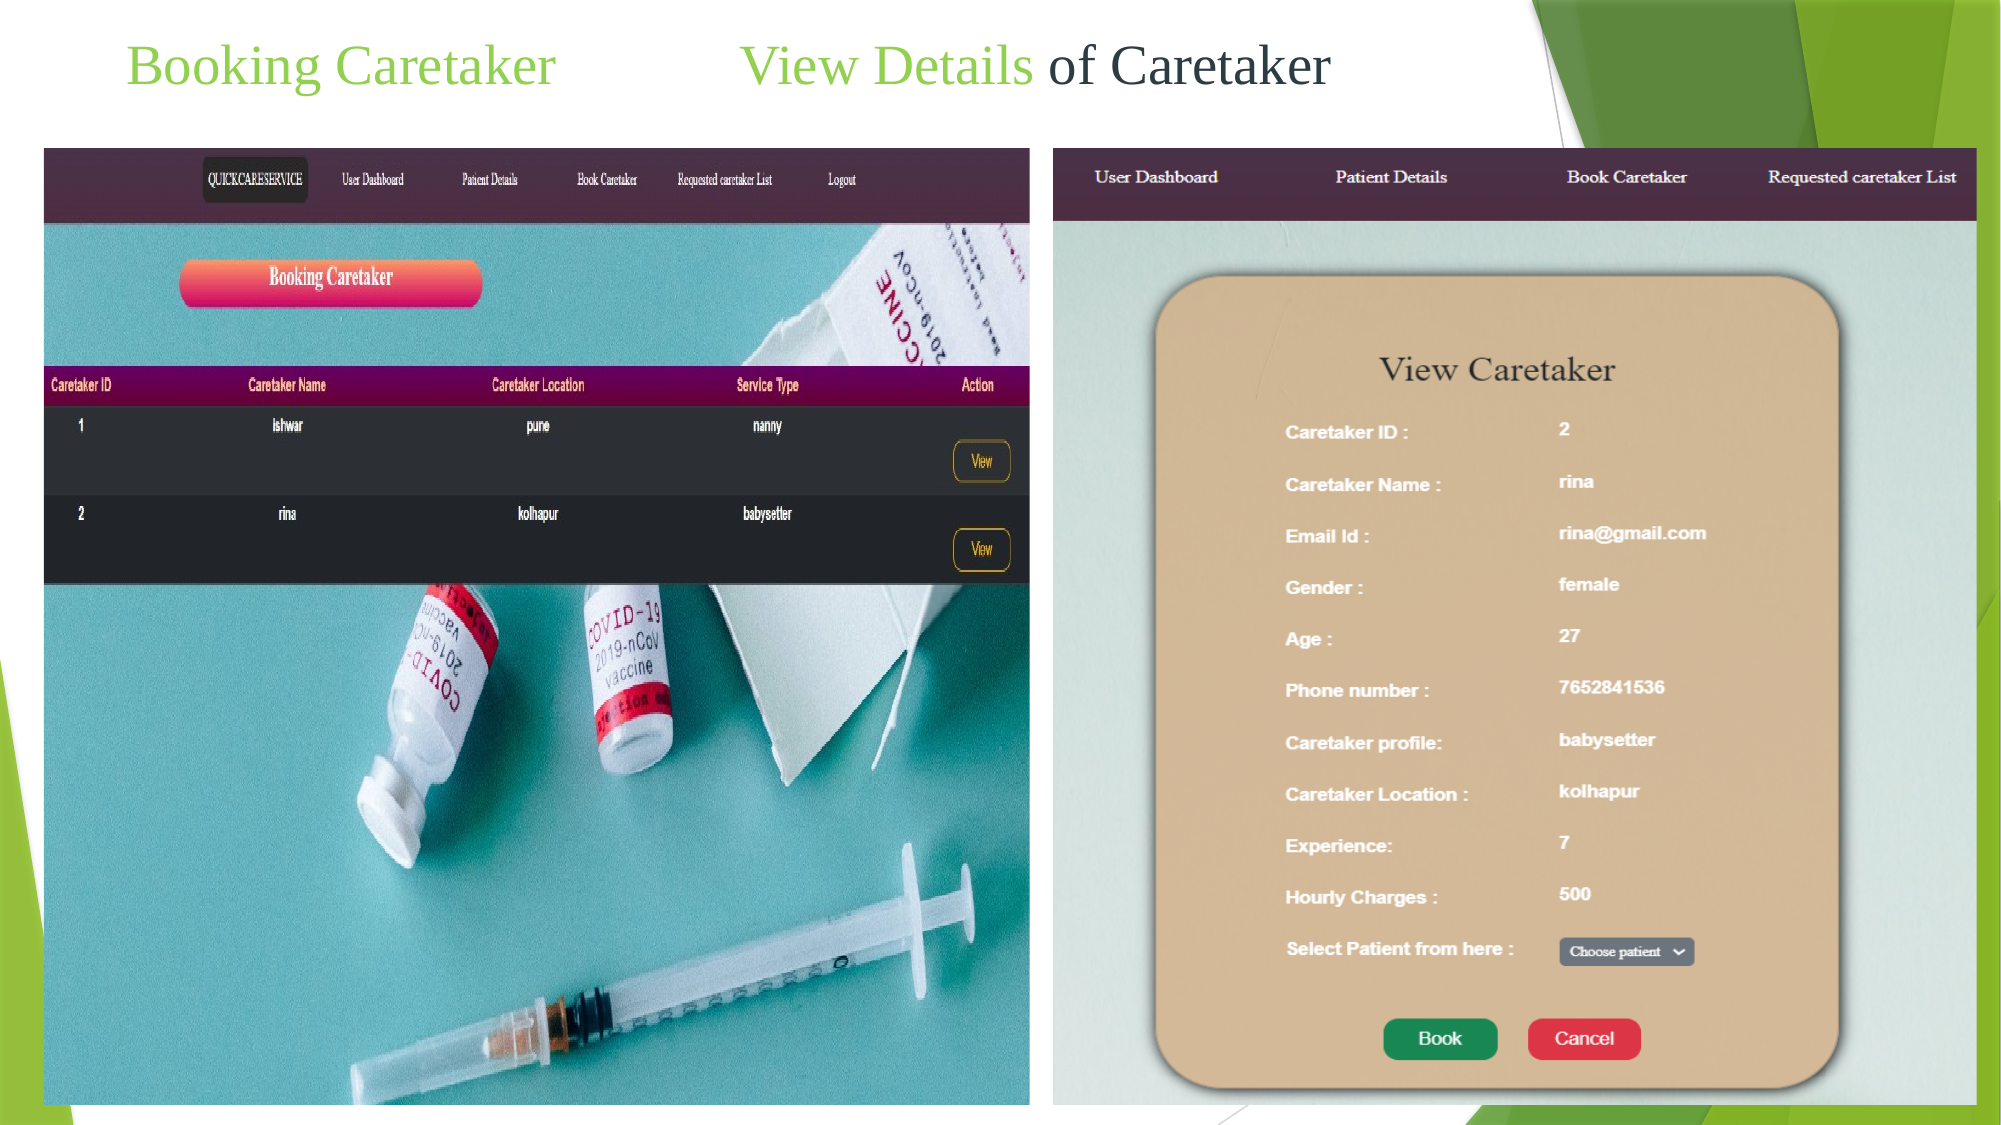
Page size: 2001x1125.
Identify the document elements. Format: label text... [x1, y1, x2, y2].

title Booking Caretaker View Details of Caretaker [111, 20, 1796, 149]
picture [1052, 147, 1978, 1106]
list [43, 147, 1031, 1106]
